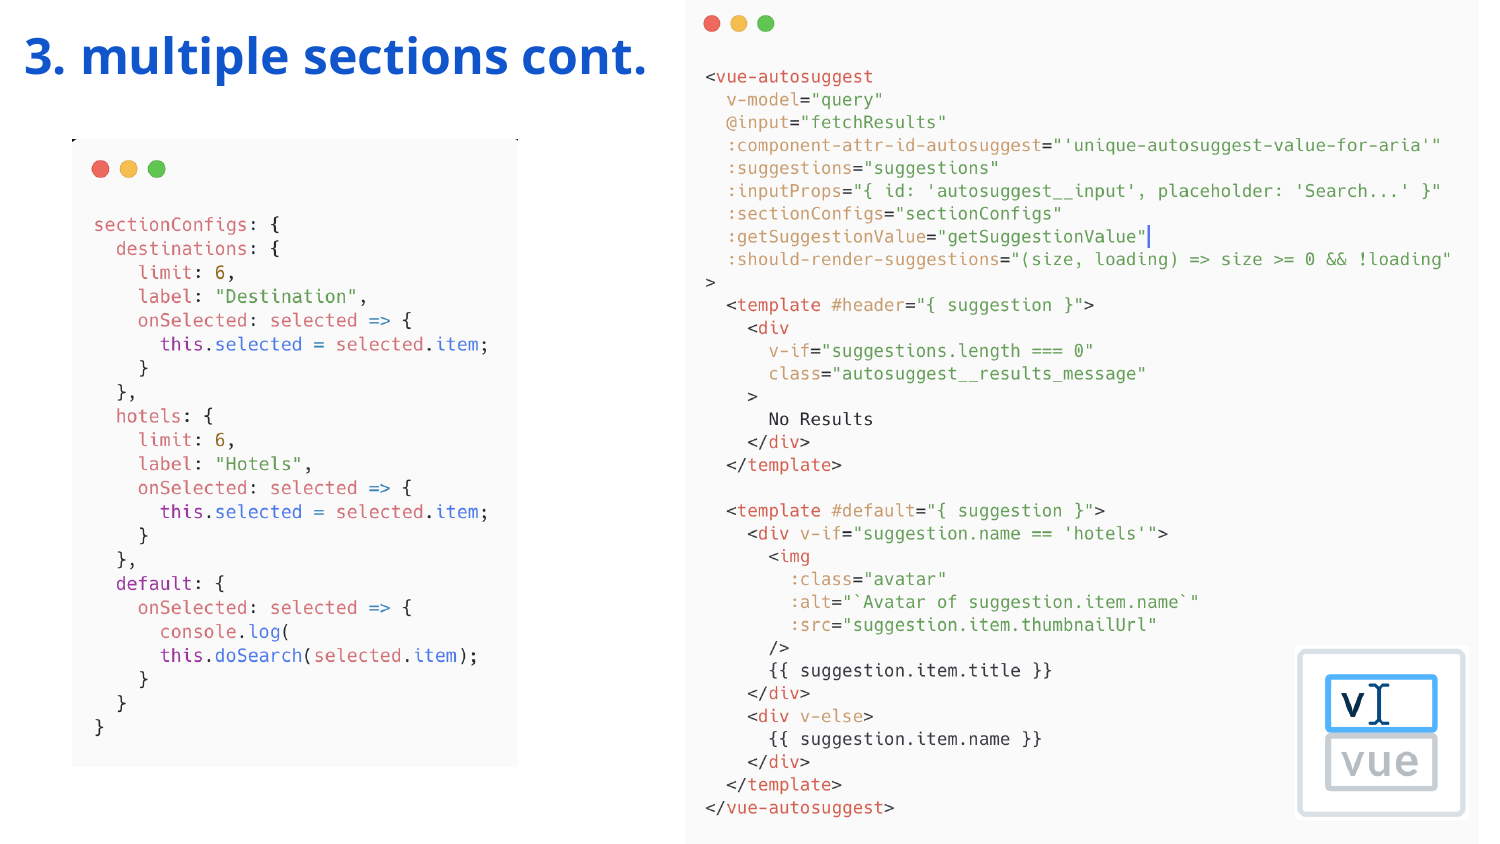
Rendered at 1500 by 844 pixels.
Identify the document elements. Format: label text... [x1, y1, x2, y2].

picture [686, 0, 1479, 844]
picture [72, 139, 519, 767]
title 3. multiple sections cont. [9, 9, 675, 183]
